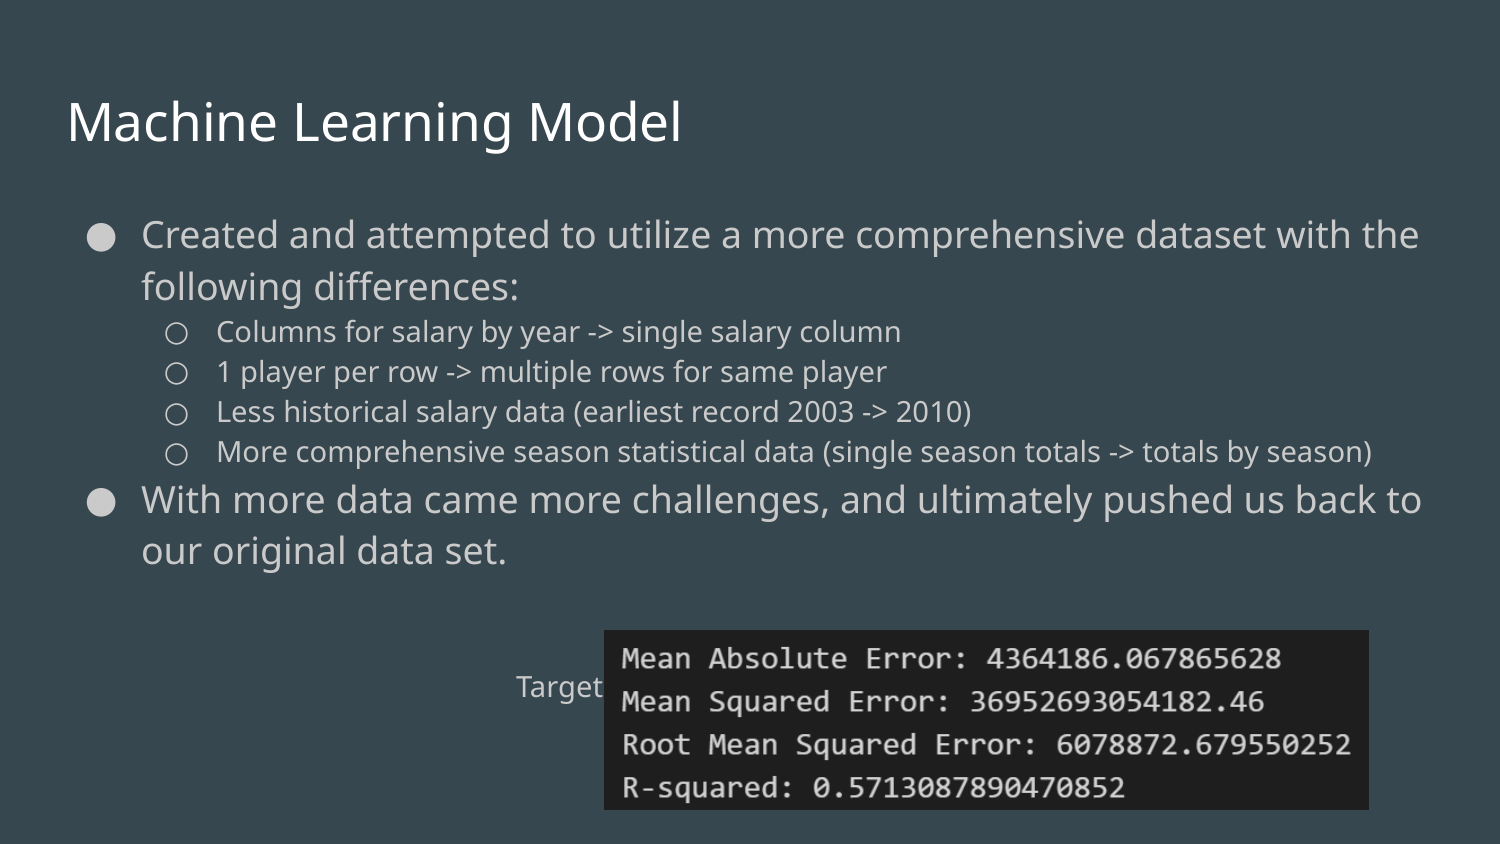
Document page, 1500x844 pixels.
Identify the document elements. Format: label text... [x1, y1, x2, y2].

list Created and attempted to utilize a more comprehensive dataset with the following differences: Columns for salary by year -> single salary column 1 player per row -> multiple rows for same player Less historical salary data (earliest record 2003 -> 2010) More comprehensive season statistical data (single season totals -> totals by season) With more data came more challenges, and ultimately pushed us back to our original data set. Target 2018-19 salary -> [51, 189, 1449, 750]
picture [603, 630, 1369, 810]
title Machine Learning Model [51, 72, 1449, 167]
